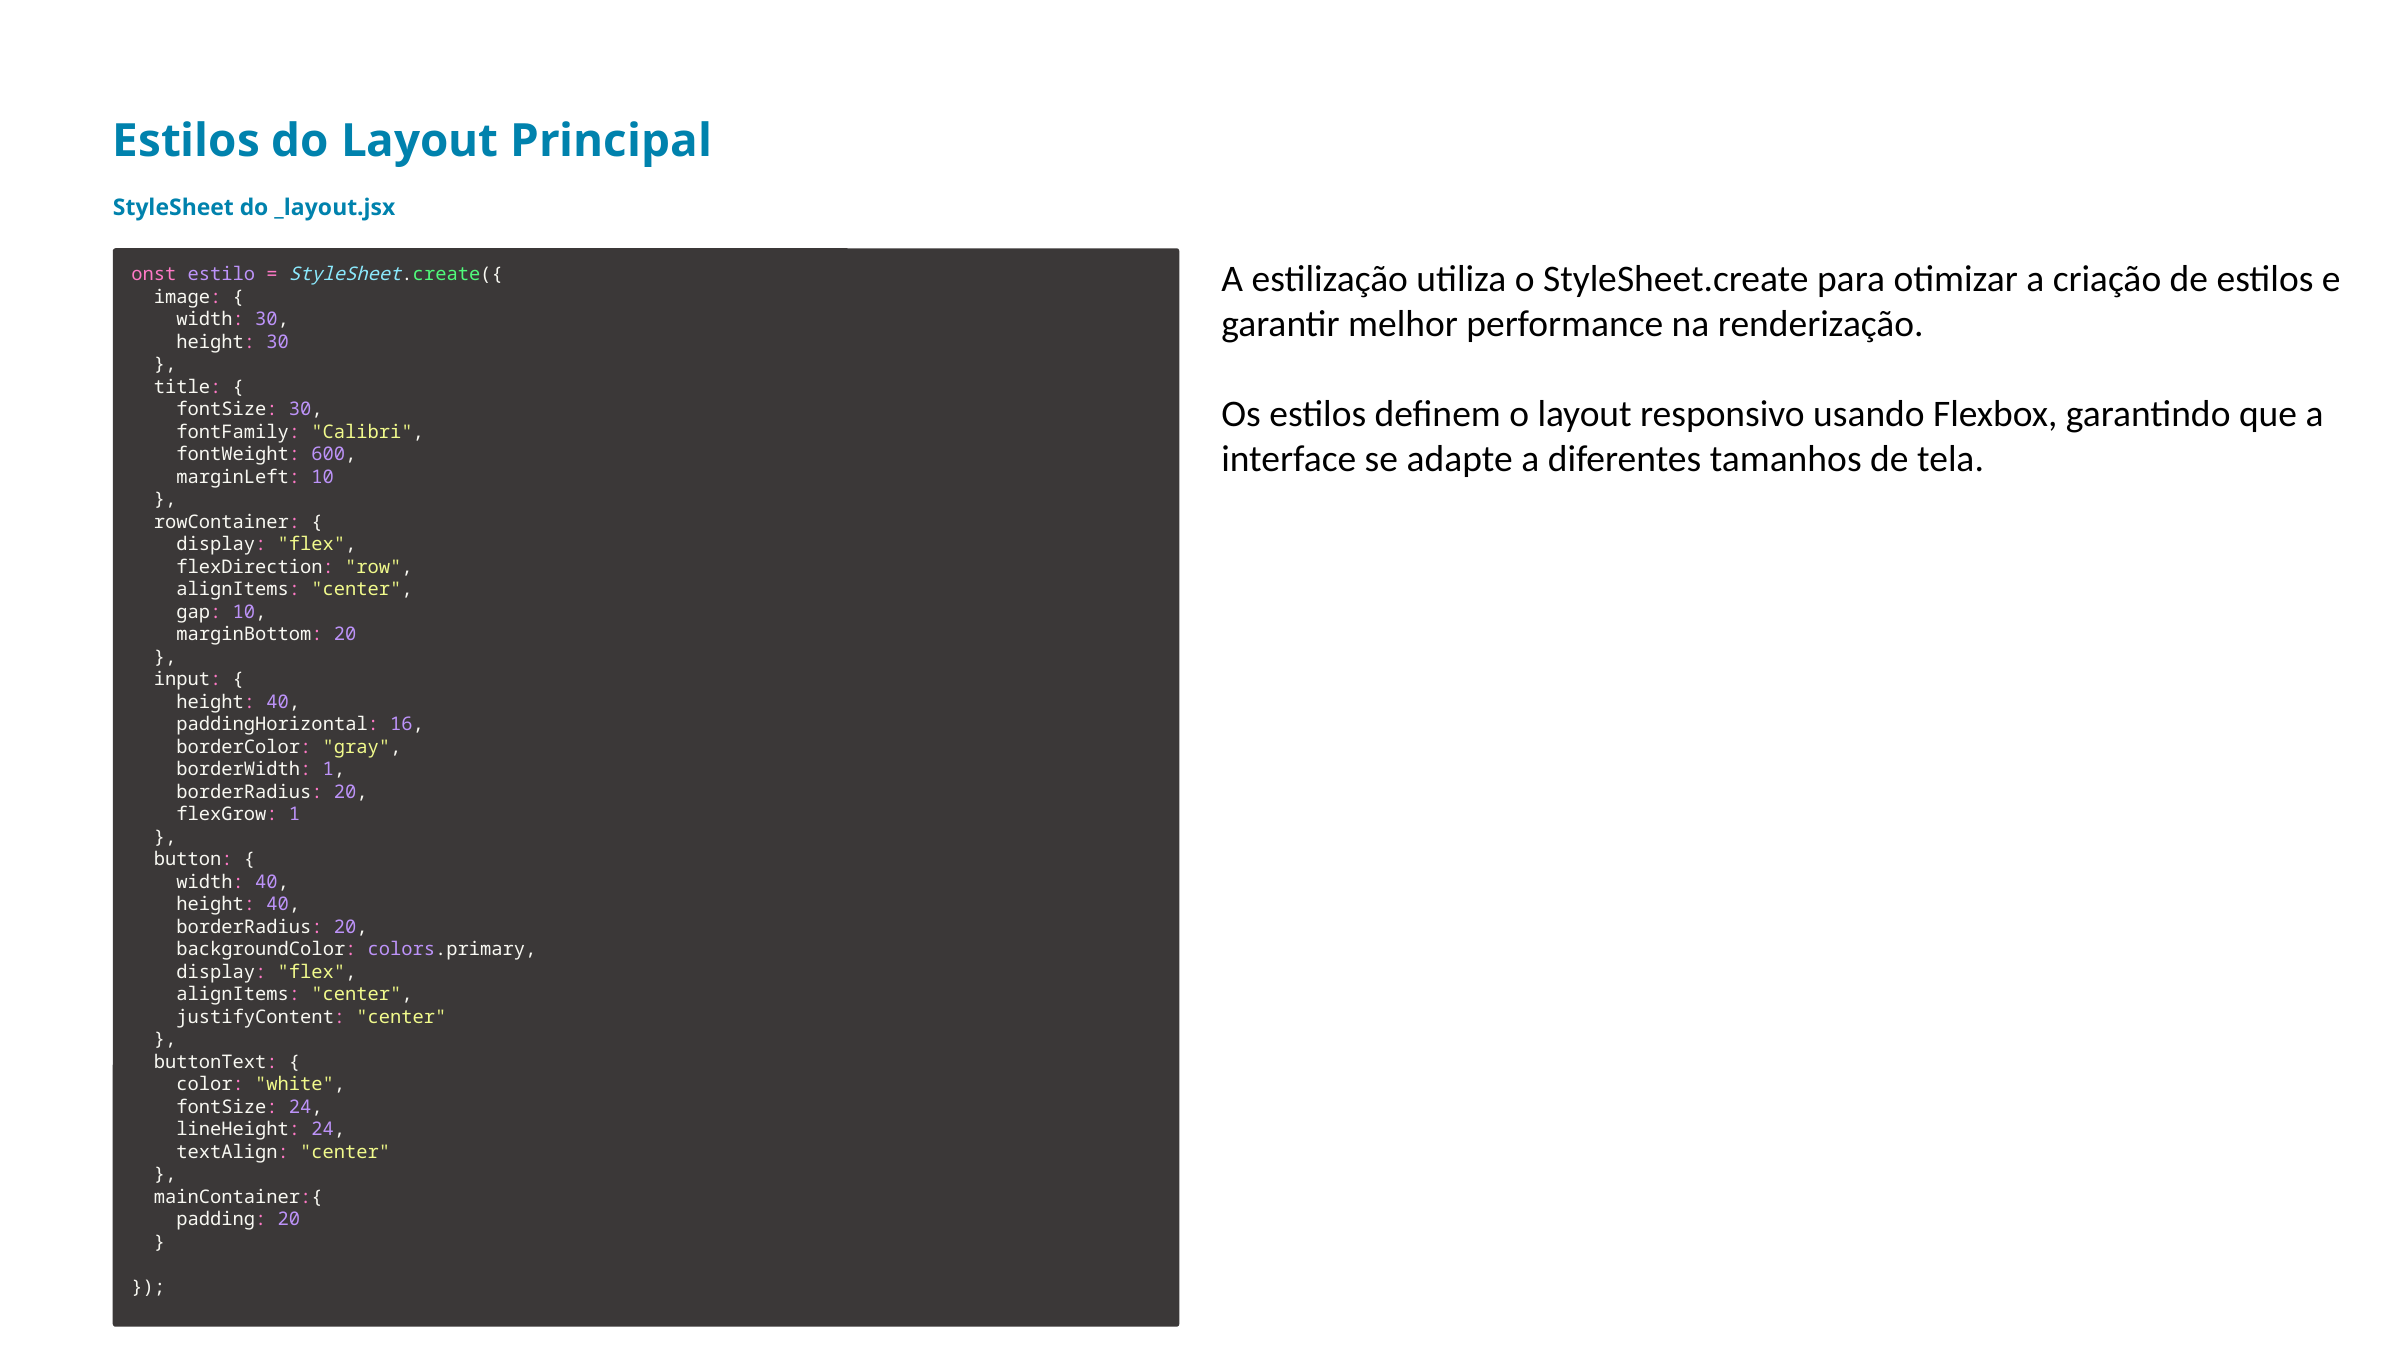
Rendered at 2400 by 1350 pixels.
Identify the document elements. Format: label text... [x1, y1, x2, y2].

text_box [112, 248, 1180, 1327]
text_box Estilos do Layout Principal [112, 108, 685, 167]
text_box onst estilo = StyleSheet.create({ image: { width: 30, height: 30 }, title: { fontSize: 30, fontFamily: "Calibri", fontWeight: 600, marginLeft: 10 }, rowContainer: { display: "flex", flexDirection: "row", alignItems: "center", gap: 10, marginBottom: 20 }, input: { height: 40, paddingHorizontal: 16, borderColor: "gray", borderWidth: 1, borderRadius: 20, flexGrow: 1 }, button: { width: 40, height: 40, borderRadius: 20, backgroundColor: colors.primary, display: "flex", alignItems: "center", justifyContent: "center" }, buttonText: { color: "white", fontSize: 24, lineHeight: 24, textAlign: "center" }, mainContainer:{ padding: 20 } }); [131, 262, 1162, 1299]
text_box StyleSheet do _layout.jsx [112, 191, 387, 221]
text_box A estilização utiliza o StyleSheet.create para otimizar a criação de estilos e garantir melhor performance na renderização. Os estilos definem o layout responsivo usando Flexbox, garantindo que a interface se adapte a diferentes tamanhos de tela. [1206, 247, 2366, 487]
